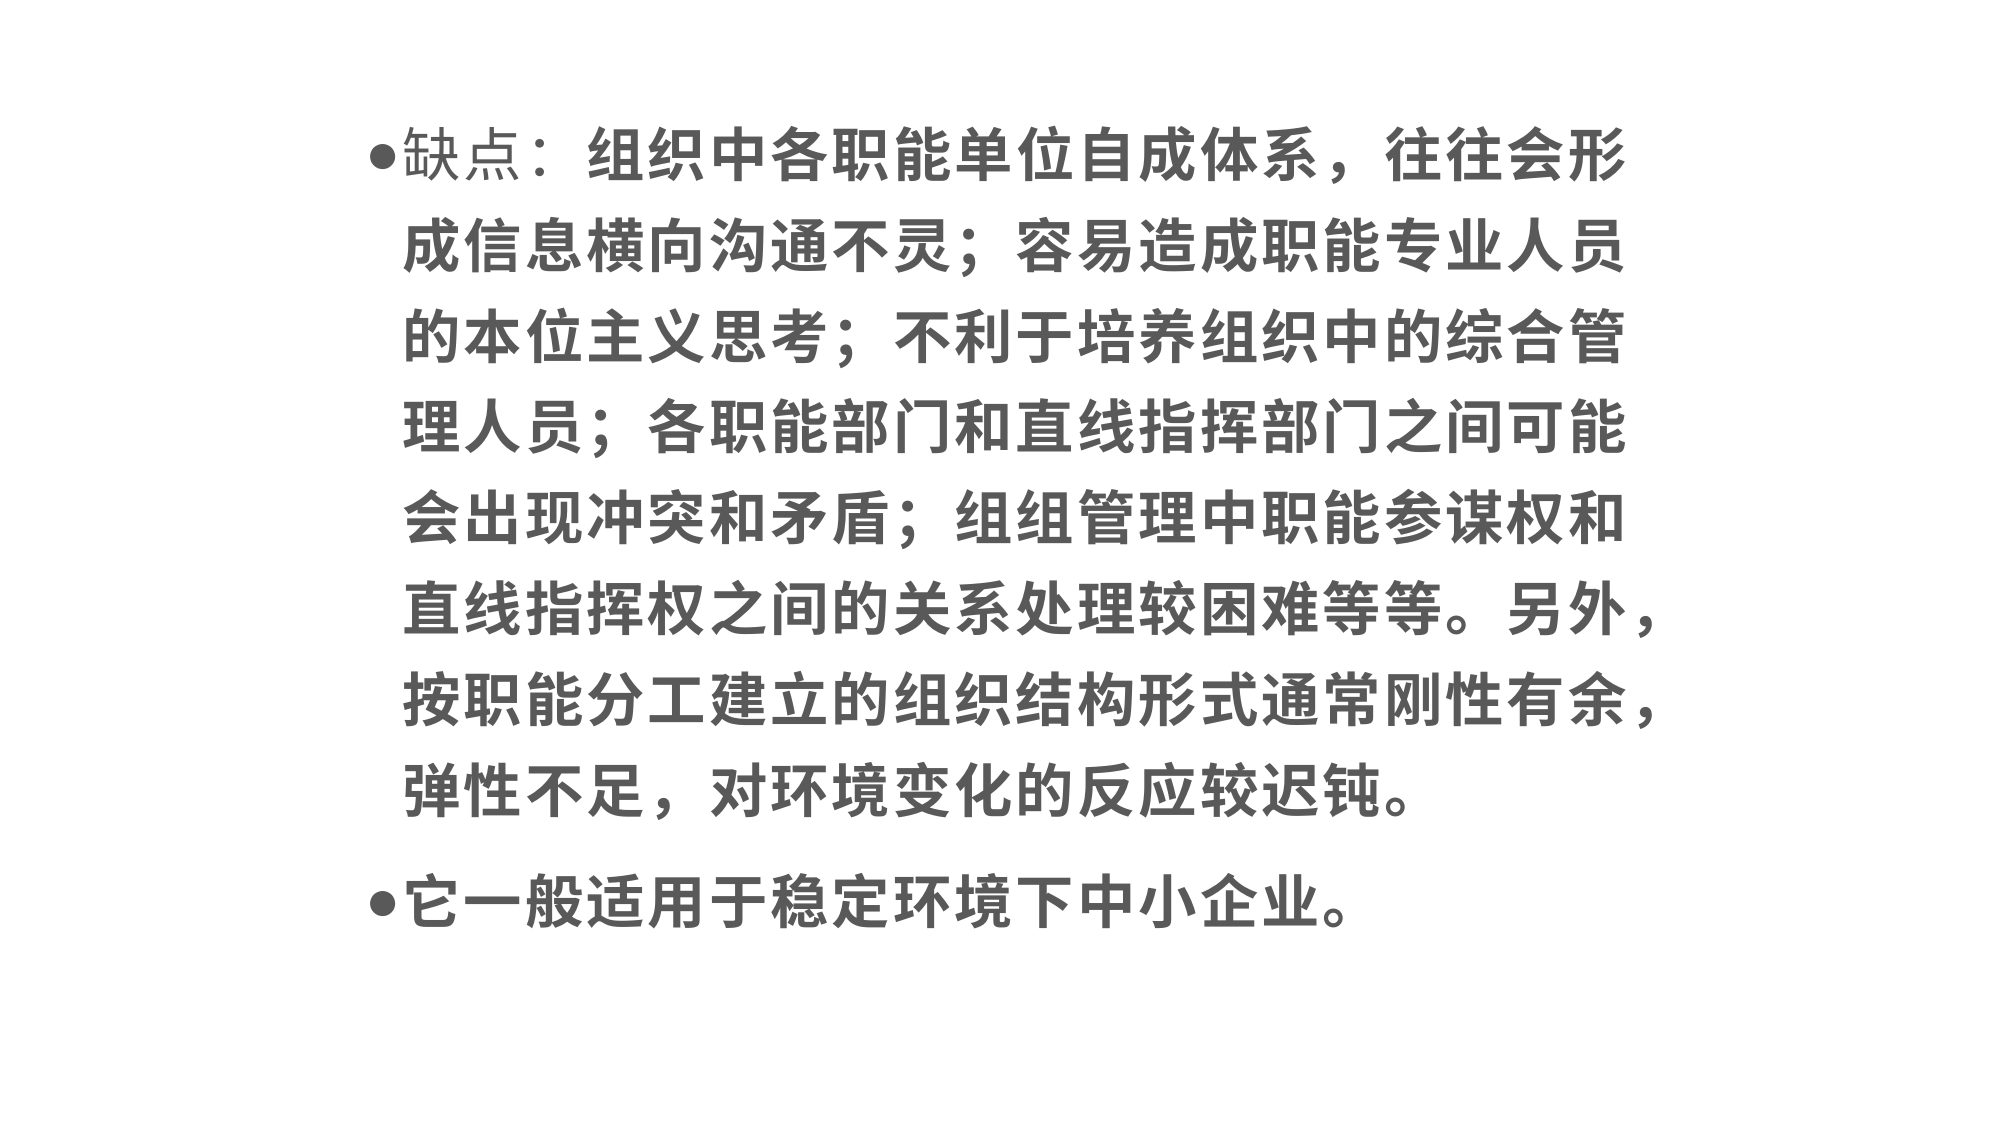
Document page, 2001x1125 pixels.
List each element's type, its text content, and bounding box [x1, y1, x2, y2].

list 缺点：组织中各职能单位自成体系，往往会形成信息横向沟通不灵；容易造成职能专业人员的本位主义思考；不利于培养组织中的综合管理人员；各职能部门和直线指挥部门之间可能会出现冲突和矛盾；组组管理中职能参谋权和直线指挥权之间的关系处理较困难等等。另外，按职能分工建立的组织结构形式通常刚性有余，弹性不足，对环境变化的反应较迟钝。 它一般适用于稳定环境下中小企业。 [350, 90, 1688, 1001]
